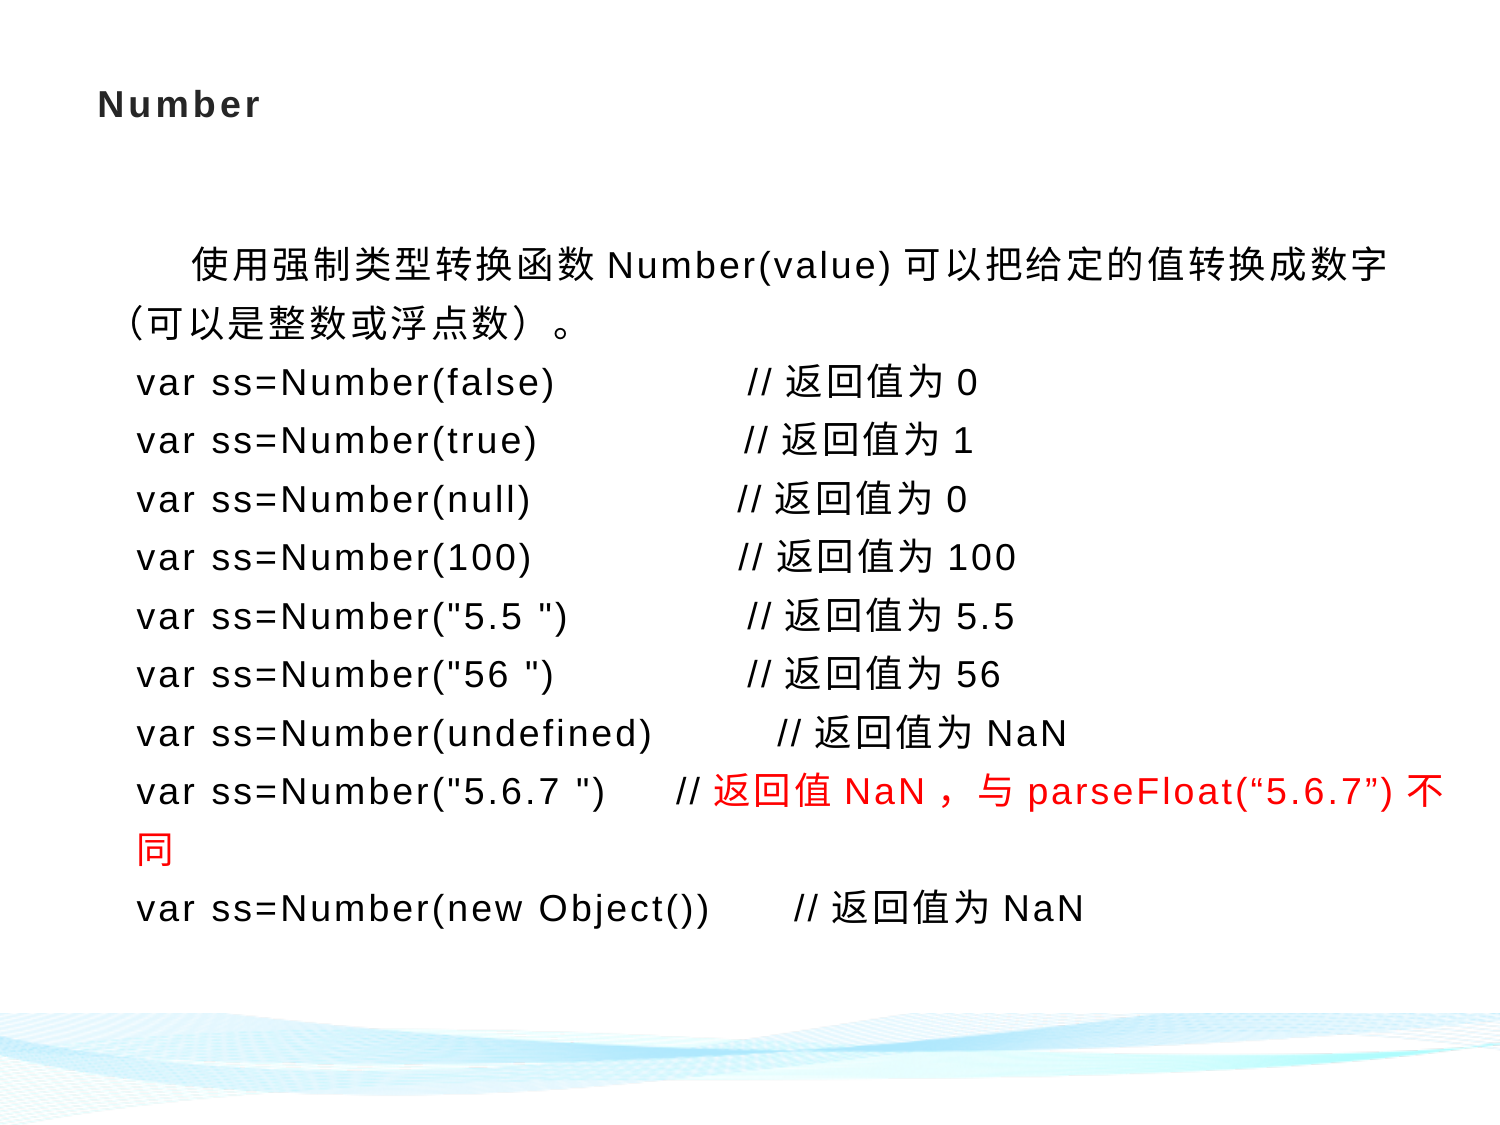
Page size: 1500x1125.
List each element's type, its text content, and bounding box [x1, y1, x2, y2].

picture [0, 1013, 1500, 1125]
title Number [82, 72, 1418, 146]
list 使用强制类型转换函数Number(value)可以把给定的值转换成数字（可以是整数或浮点数）。 var ss=Number(false) //返回值为0 var ss=Number(true) //返回值为1 var ss=Number(null) //返回值为0 var ss=Number(100) //返回值为100 var ss=Number("5.5 ") //返回值为5.5 var ss=Number("56 ") //返回值为56 var ss=Number(undefined) //返回值为NaN var ss=Number("5.6.7 ") //返回值NaN，与parseFloat(“5.6.7”)不同 var ss=Number(new Object()) //返回值为NaN [63, 219, 1464, 1000]
